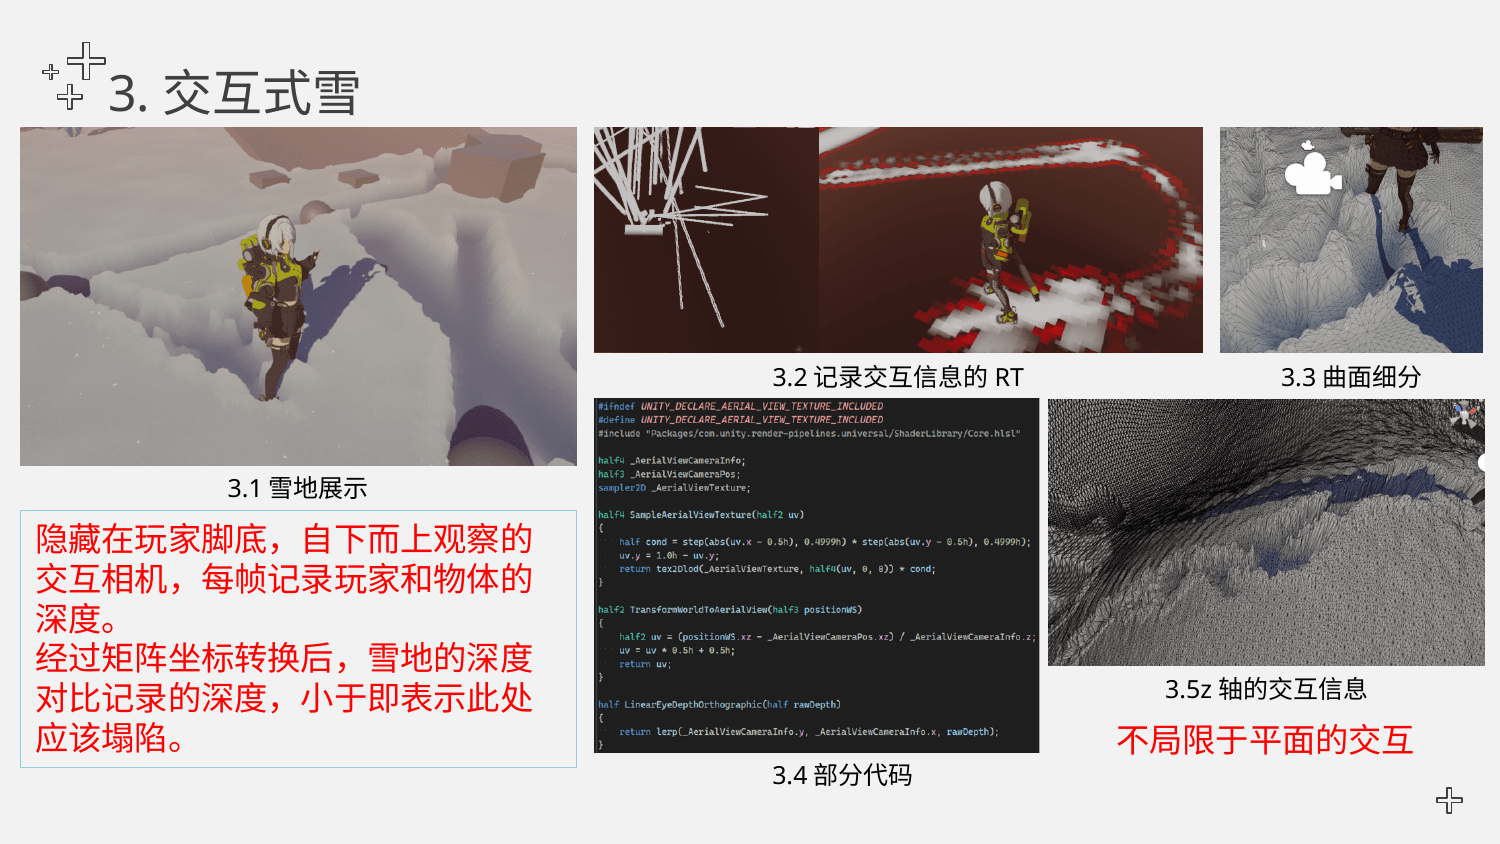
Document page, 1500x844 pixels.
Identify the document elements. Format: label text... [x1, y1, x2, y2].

picture [1048, 399, 1485, 666]
picture [593, 126, 1203, 354]
text_box 3.2记录交互信息的RT [593, 360, 1203, 399]
picture [1220, 126, 1484, 354]
text_box 隐藏在玩家脚底，自下而上观察的交互相机，每帧记录玩家和物体的深度。 经过矩阵坐标转换后，雪地的深度对比记录的深度，小于即表示此处应该塌陷。 [20, 510, 577, 768]
text_box 3.1雪地展示 [20, 472, 577, 510]
text_box 不局限于平面的交互 [1048, 712, 1483, 767]
text_box 3.交互式雪地 [96, 55, 422, 125]
text_box 3.5z轴的交互信息 [1048, 672, 1485, 711]
picture [593, 398, 1040, 753]
text_box 3.4部分代码 [594, 752, 1092, 798]
text_box 3.3曲面细分 [1220, 359, 1483, 399]
picture [20, 126, 577, 466]
